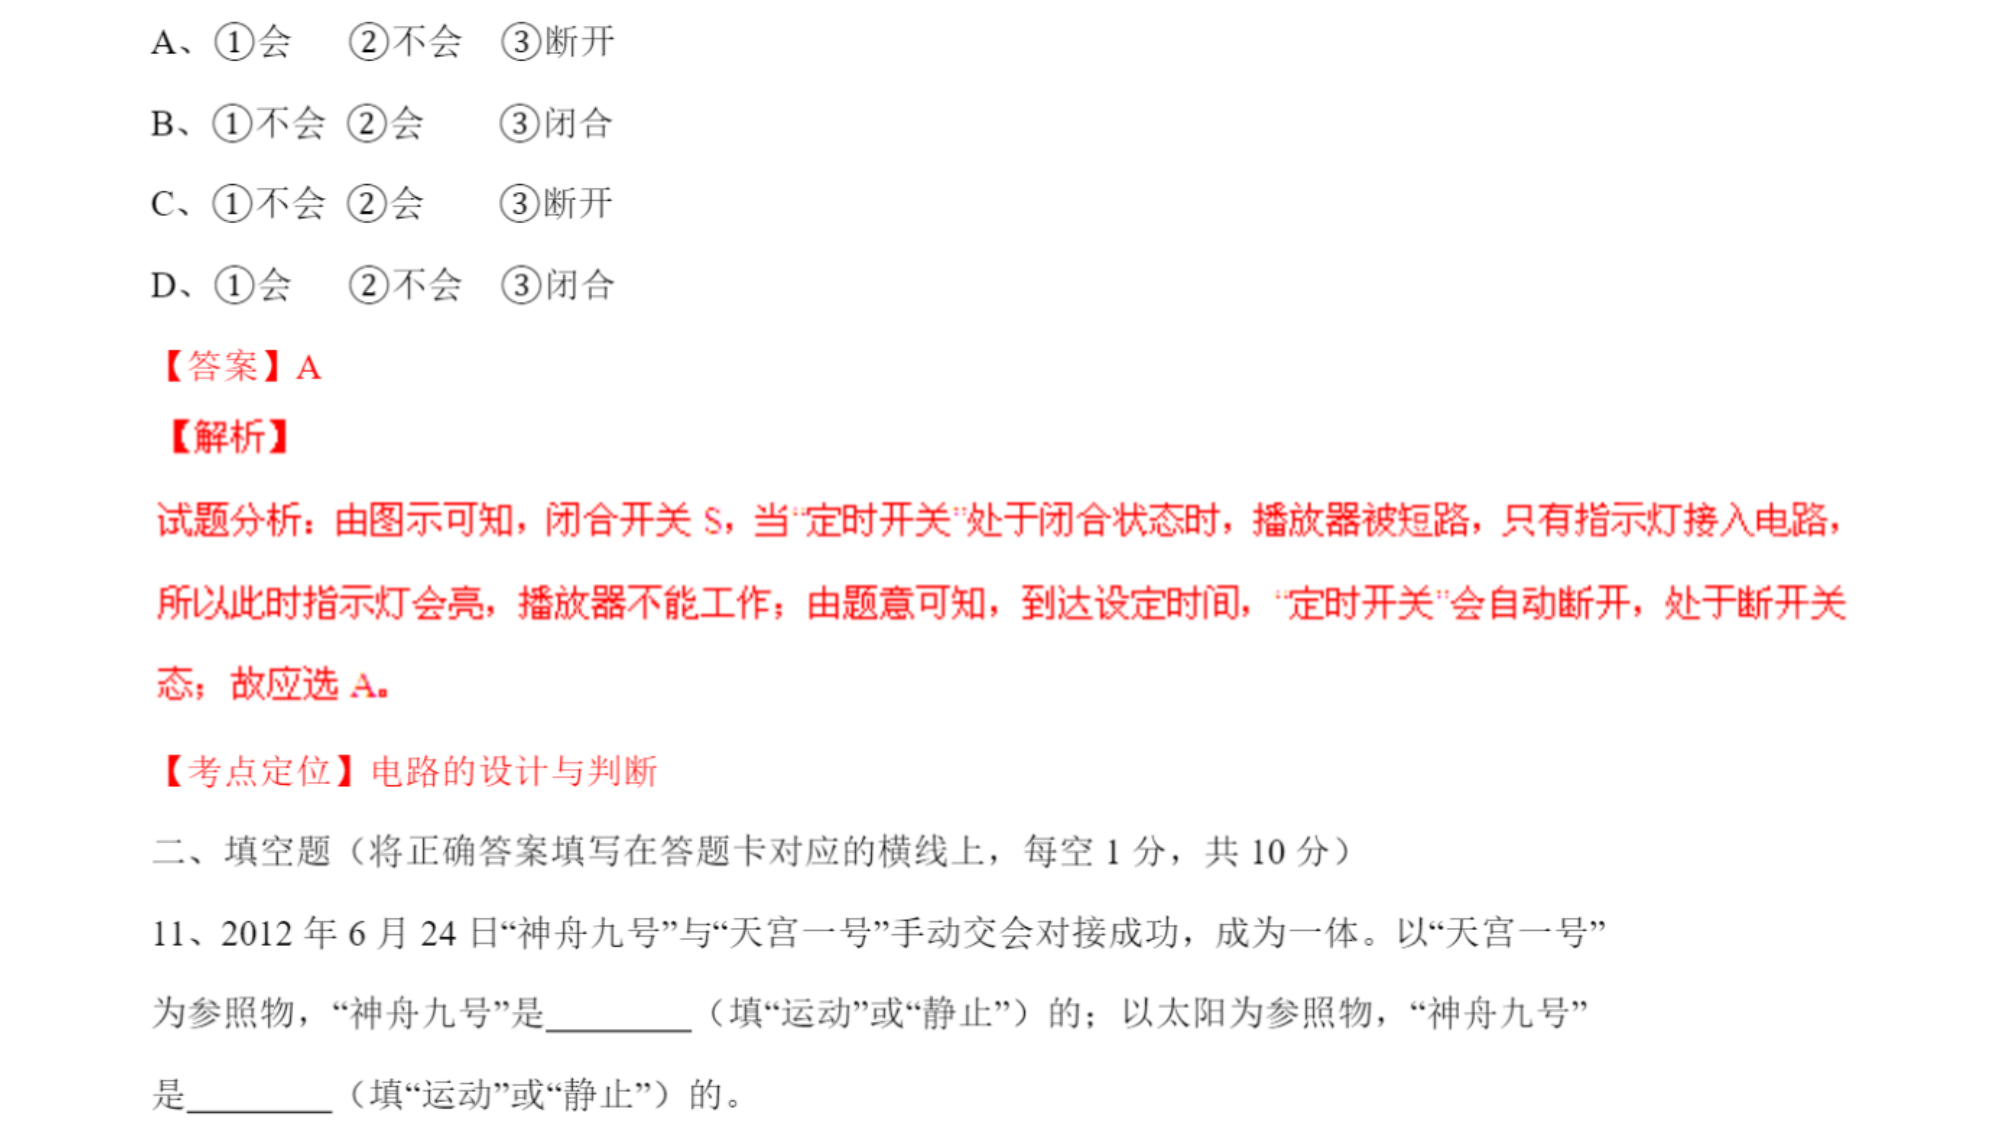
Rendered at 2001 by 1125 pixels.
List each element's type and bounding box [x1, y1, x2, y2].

picture [134, 0, 1865, 1125]
